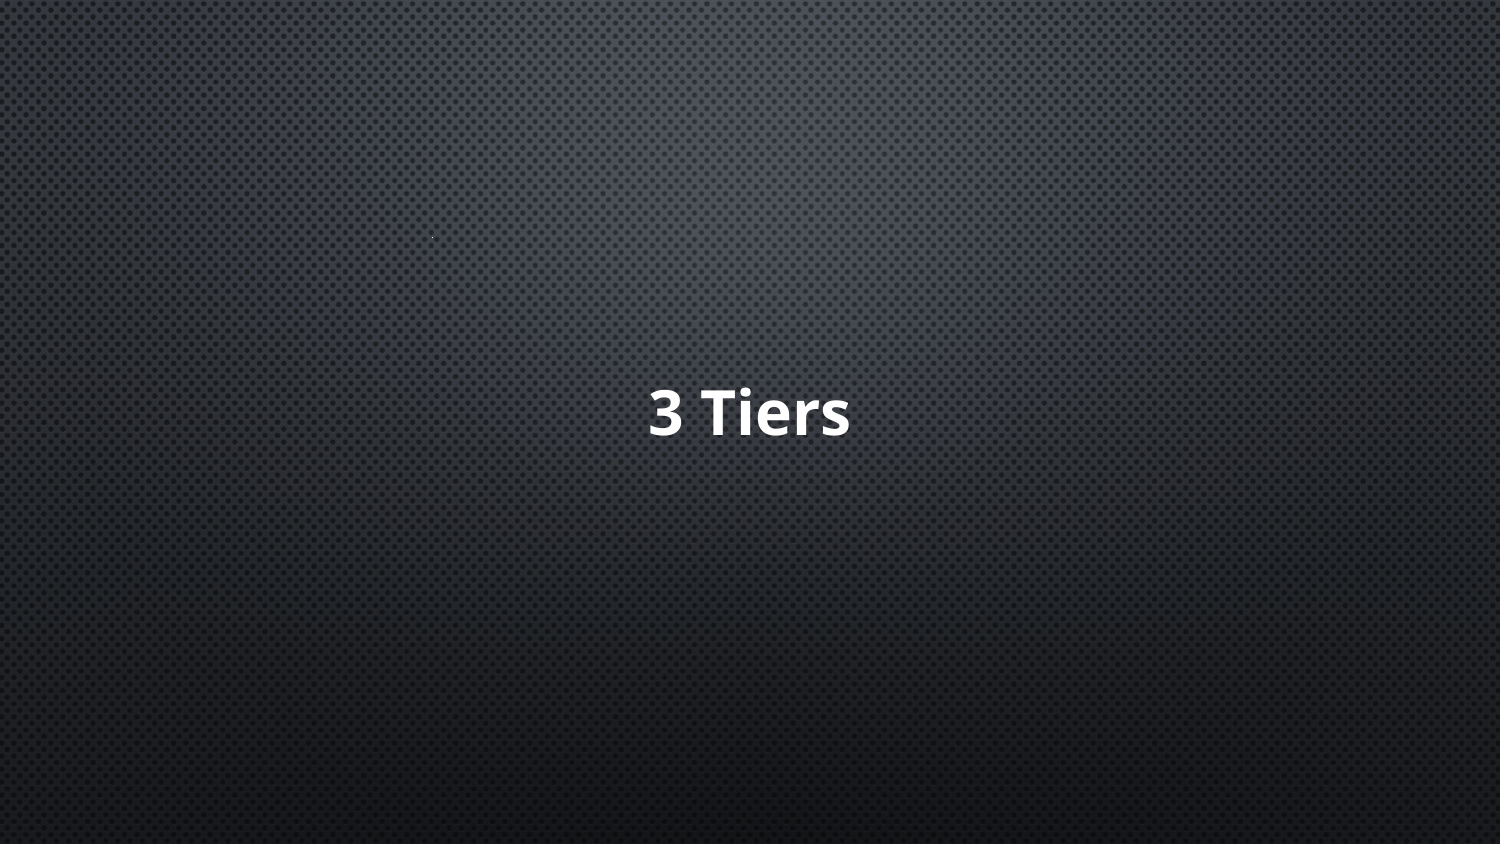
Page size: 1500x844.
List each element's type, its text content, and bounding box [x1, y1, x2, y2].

picture [0, 0, 1500, 844]
title 3 Tiers [130, 357, 1370, 499]
